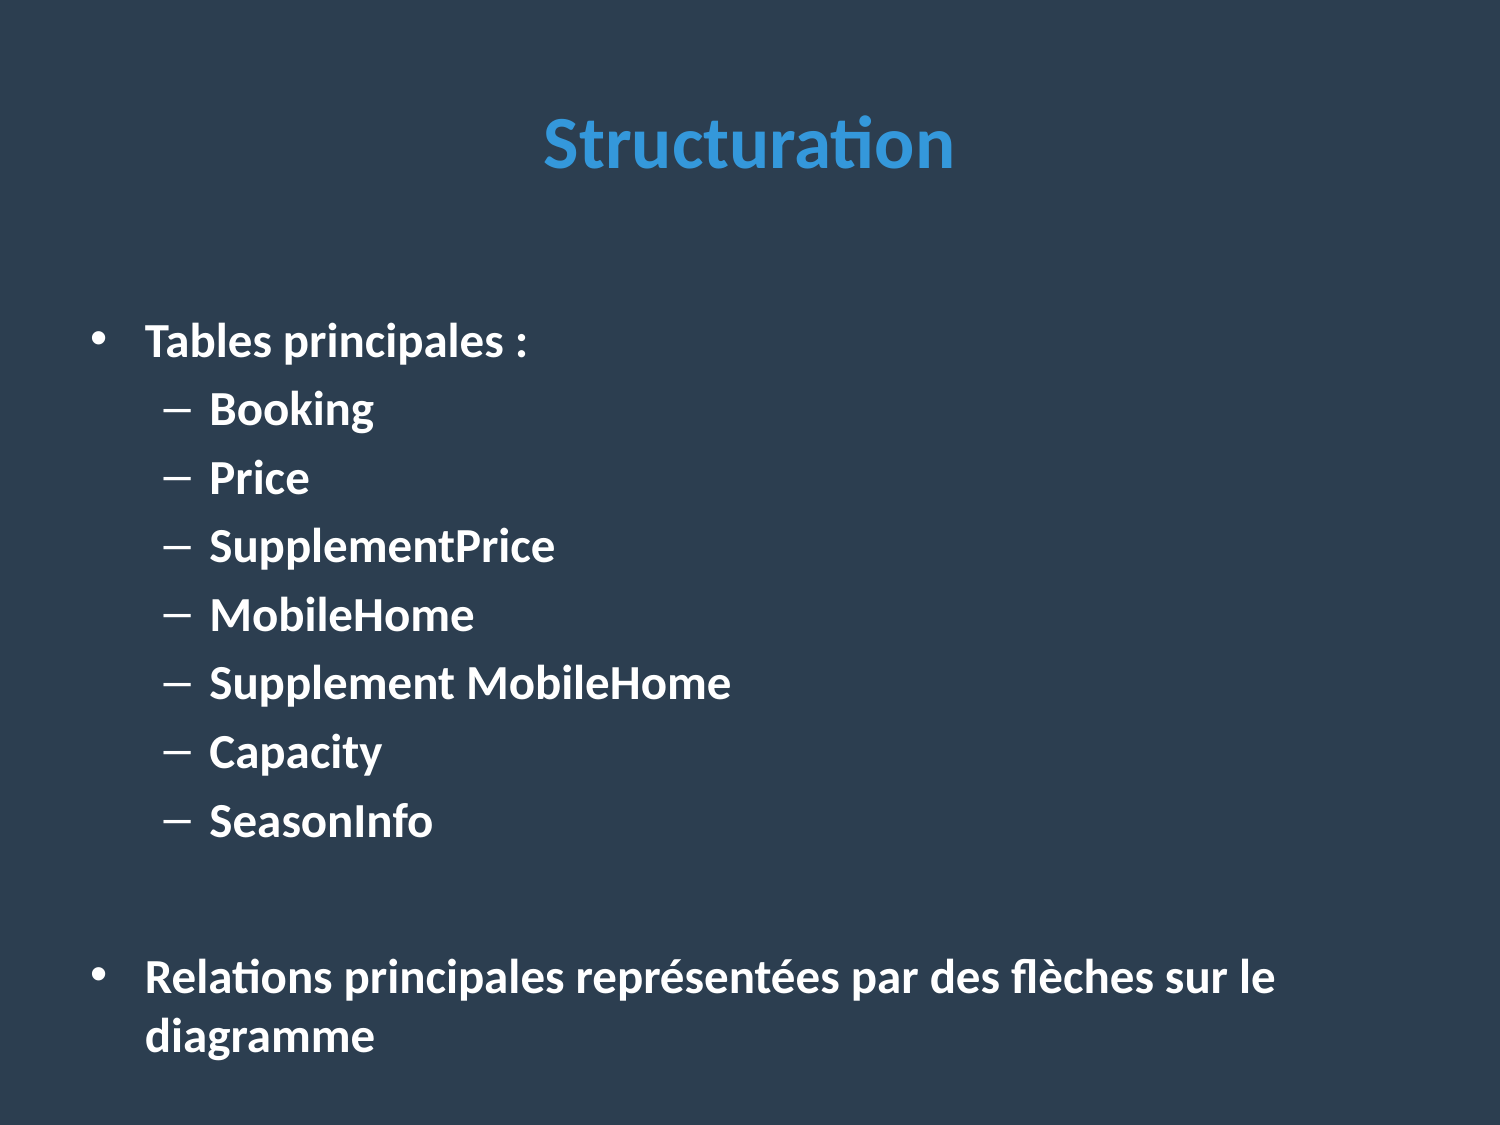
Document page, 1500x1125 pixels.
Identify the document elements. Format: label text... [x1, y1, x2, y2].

list Tables principales : Booking Price SupplementPrice MobileHome Supplement MobileHome Capacity SeasonInfo Relations principales représentées par des flèches sur le diagramme [75, 212, 1425, 1077]
title Structuration [75, 45, 1425, 212]
